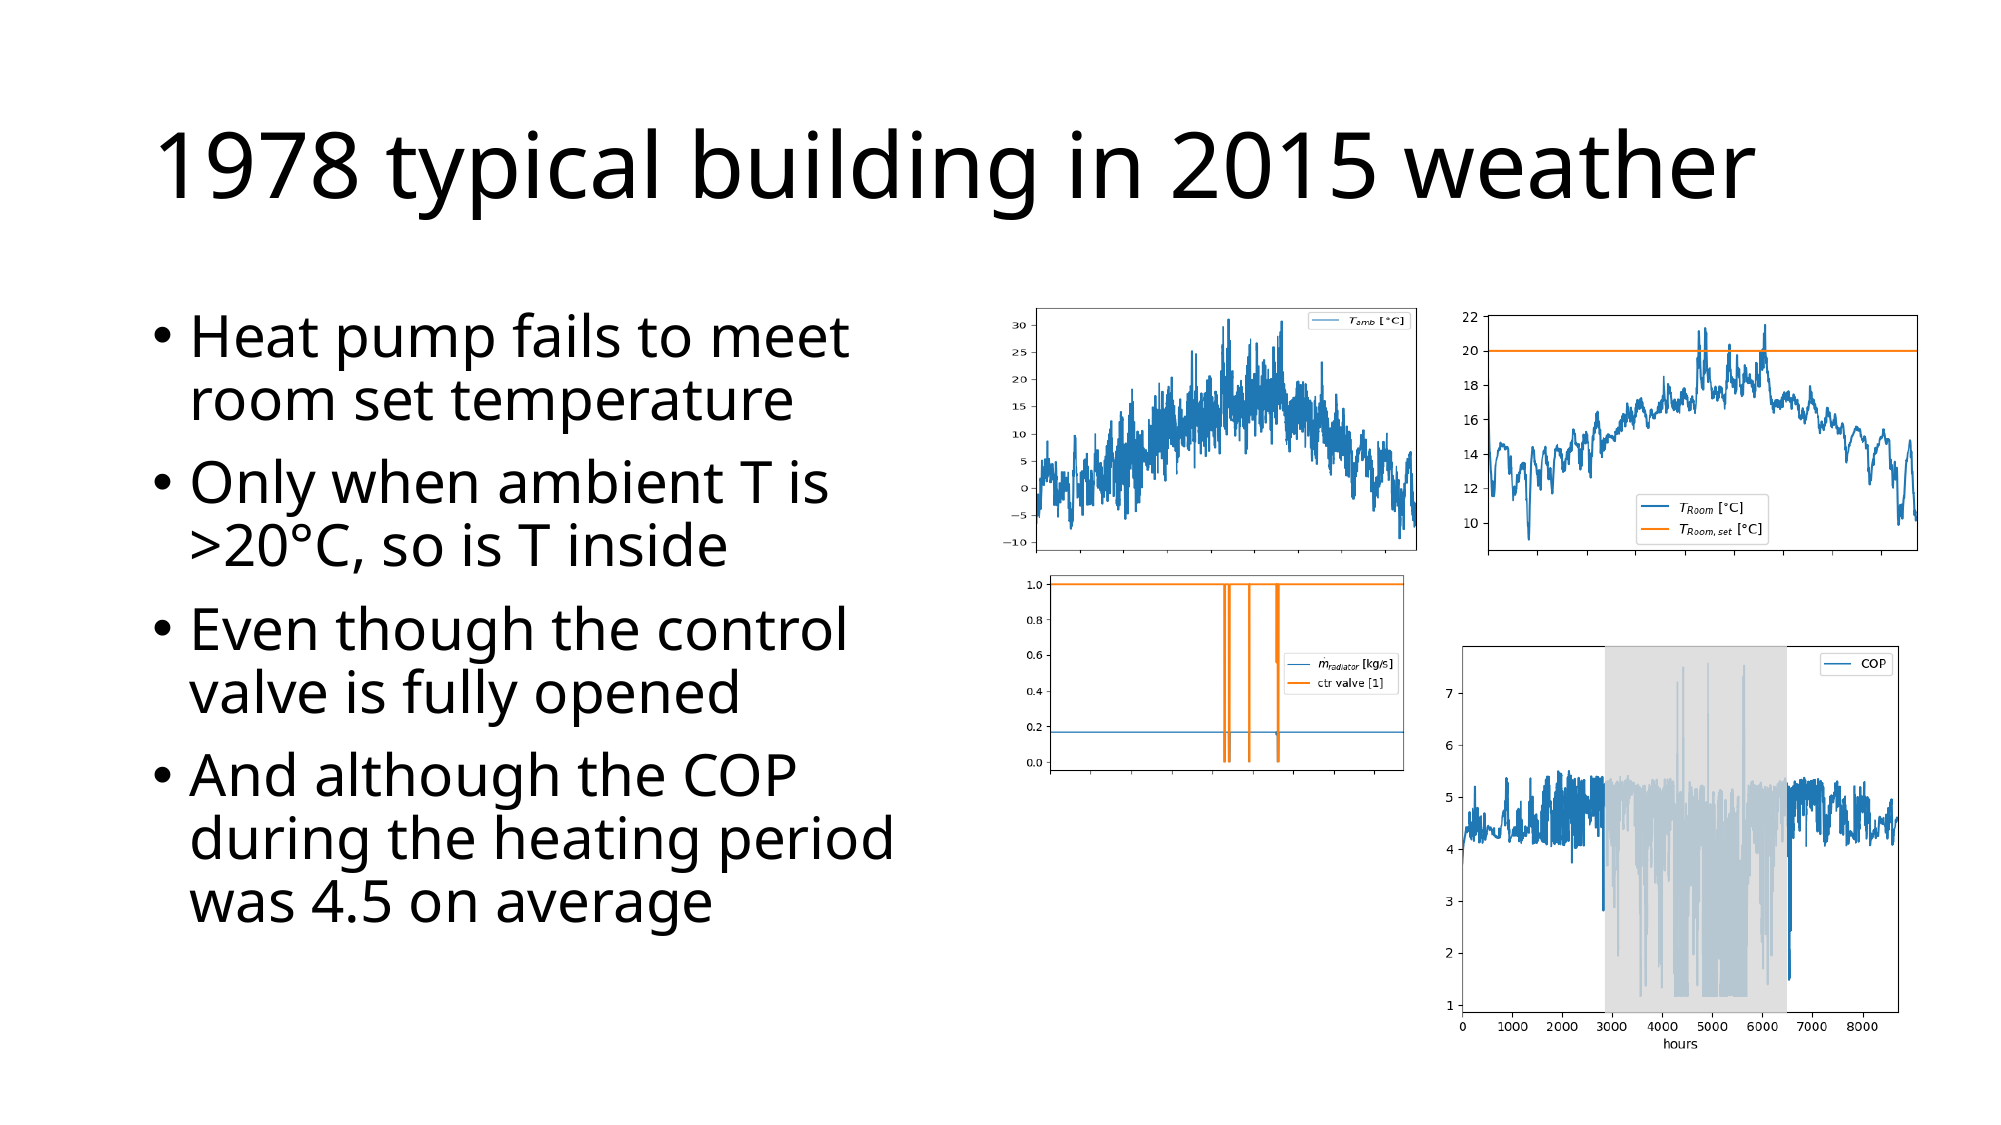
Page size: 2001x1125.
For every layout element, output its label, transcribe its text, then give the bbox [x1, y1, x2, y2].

picture [1436, 293, 1939, 563]
picture [999, 561, 1925, 1059]
list Heat pump fails to meet room set temperature Only when ambient T is >20°C, so is T inside Even though the control valve is fully opened And although the COP during the heating period was 4.5 on average [137, 299, 990, 1014]
picture [993, 298, 1433, 558]
title 1978 typical building in 2015 weather [137, 59, 1863, 278]
